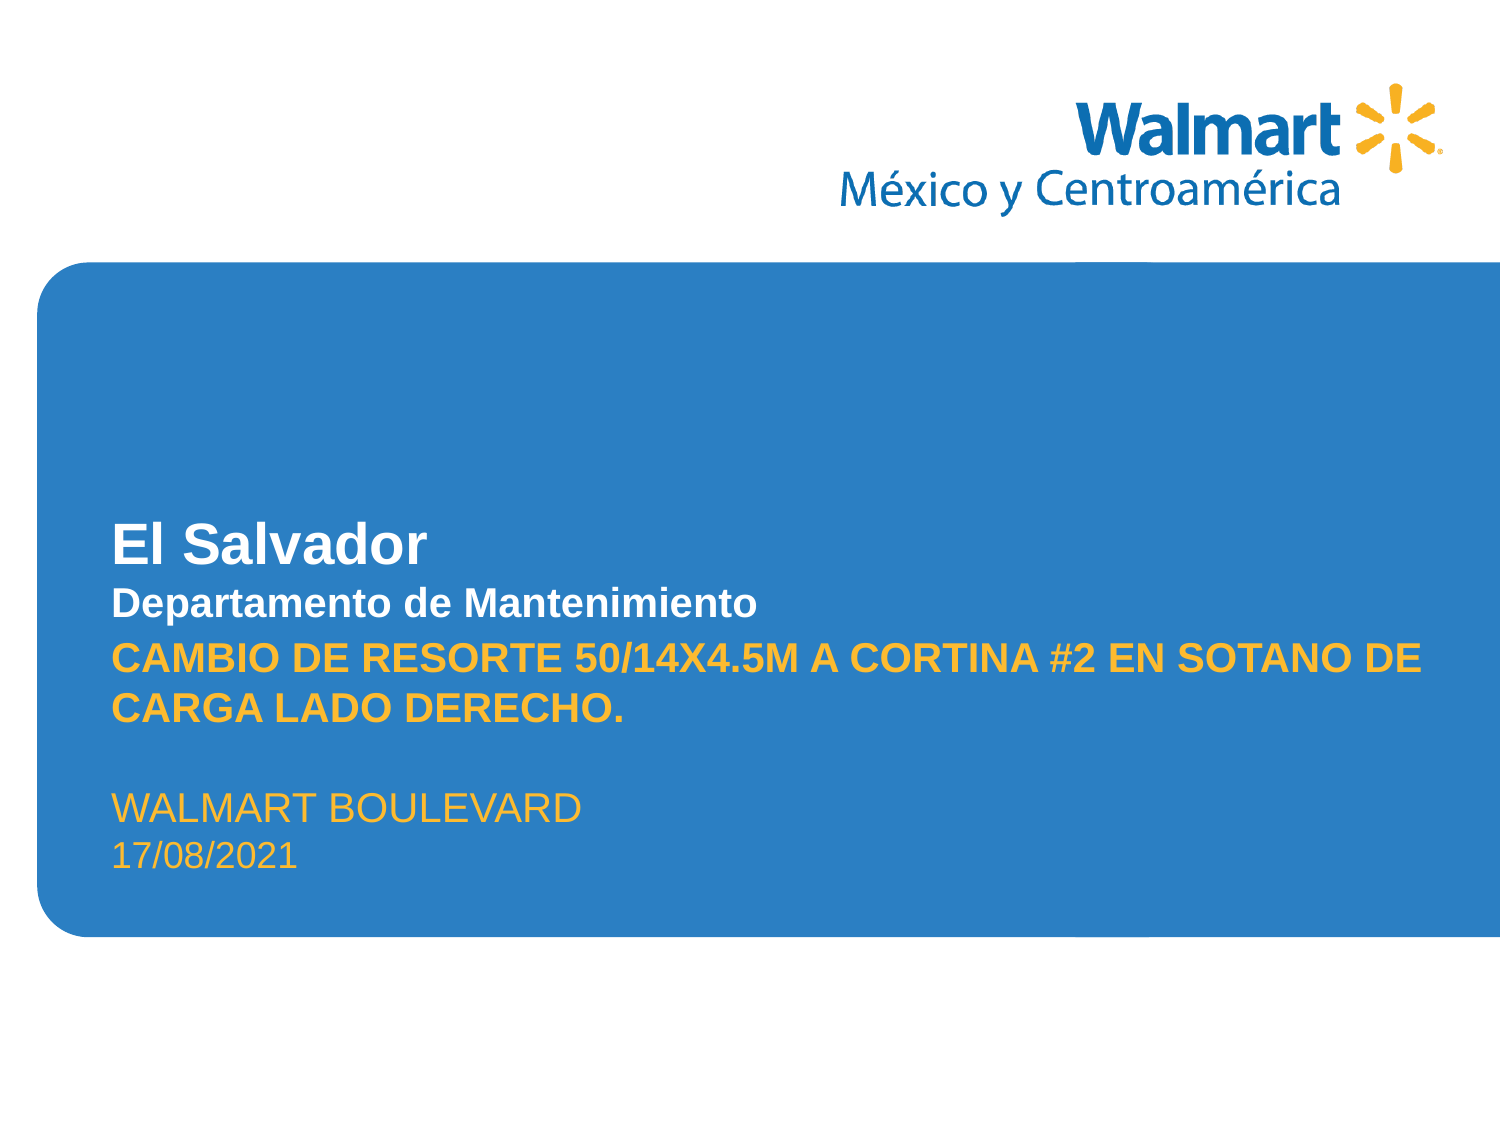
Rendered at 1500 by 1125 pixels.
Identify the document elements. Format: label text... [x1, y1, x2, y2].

subtitle CAMBIO DE RESORTE 50/14X4.5M A CORTINA #2 EN SOTANO DE CARGA LADO DERECHO. WALMART BOULEVARD 17/08/2021 [110, 490, 1451, 779]
picture [841, 83, 1443, 217]
